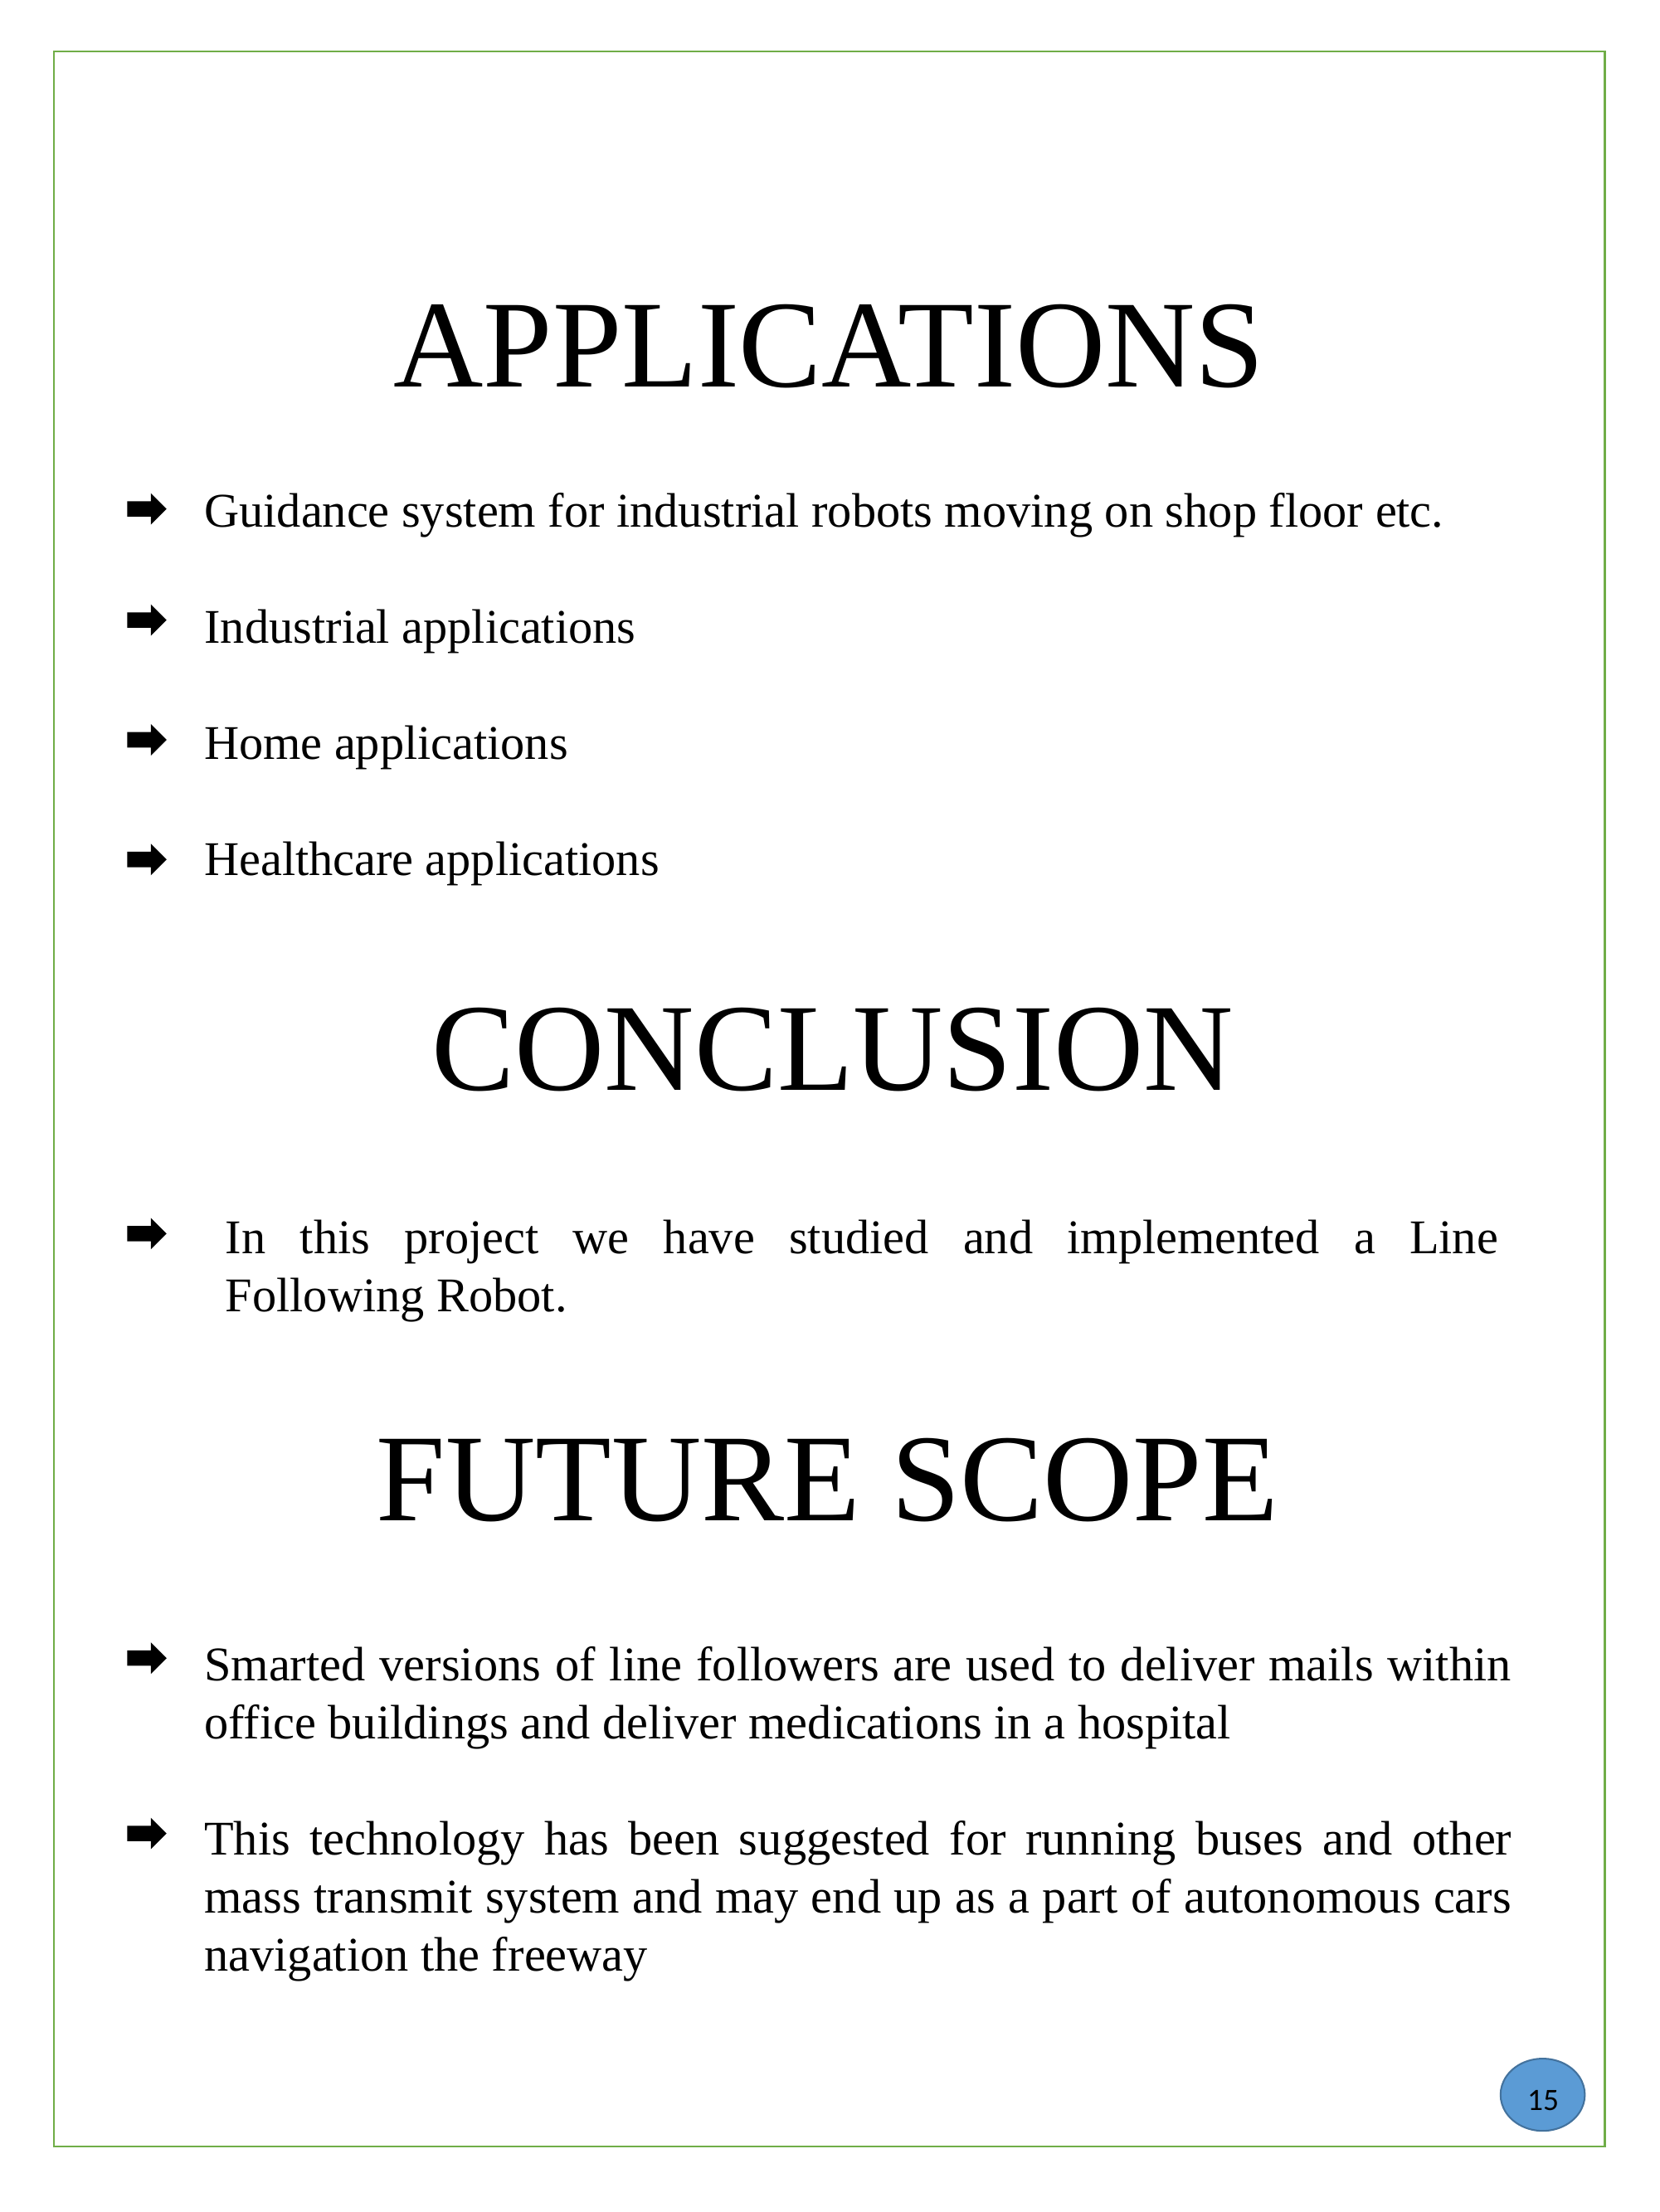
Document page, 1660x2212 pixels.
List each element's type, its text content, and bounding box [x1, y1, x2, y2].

text_box 15 [1515, 2073, 1659, 2122]
text_box In this project we have studied and implemented a Line Following Robot. [213, 1198, 1512, 1328]
text_box CONCLUSION [57, 960, 1609, 1122]
text_box [127, 724, 167, 756]
text_box Guidance system for industrial robots moving on shop floor etc. Industrial applications Home applications Healthcare applications [192, 472, 1583, 892]
text_box Smarted versions of line followers are used to deliver mails within office buildings and deliver medications in a hospital This technology has been suggested for running buses and other mass transmit system and may end up as a part of autonomous cars navigation the freeway [192, 1626, 1526, 1986]
text_box [127, 493, 167, 525]
text_box [1499, 2058, 1578, 2132]
text_box [127, 1218, 167, 1250]
text_box [53, 51, 1606, 2147]
text_box FUTURE SCOPE [51, 1390, 1605, 1552]
text_box [127, 1817, 167, 1850]
text_box APPLICATIONS [54, 256, 1605, 418]
text_box [127, 843, 167, 876]
text_box [127, 604, 167, 636]
text_box [127, 1642, 167, 1675]
